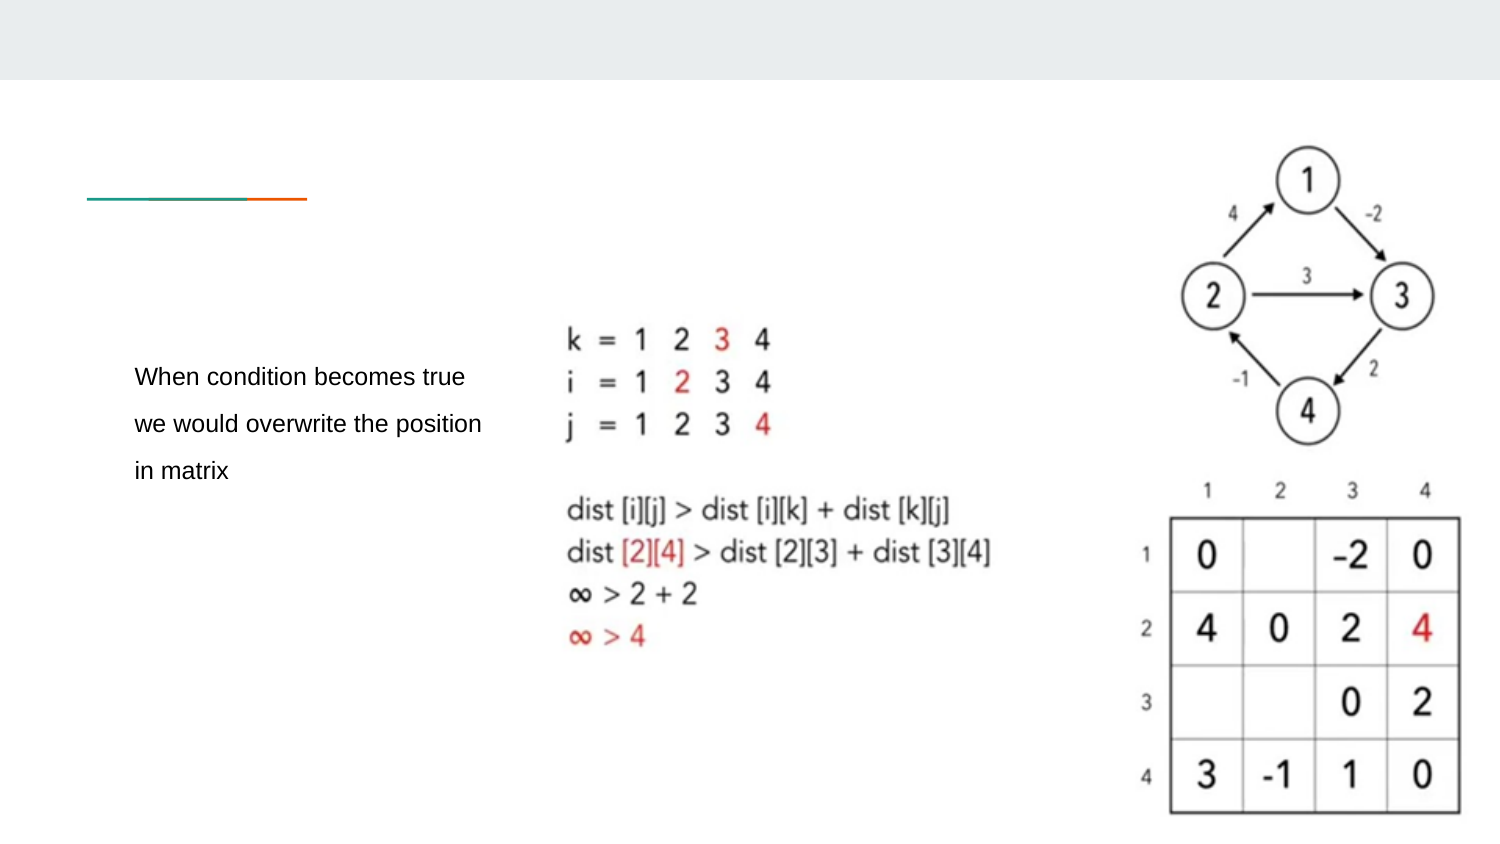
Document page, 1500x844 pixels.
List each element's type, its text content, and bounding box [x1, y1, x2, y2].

picture [531, 135, 1480, 824]
list When condition becomes true we would overwrite the position in matrix [119, 341, 526, 712]
